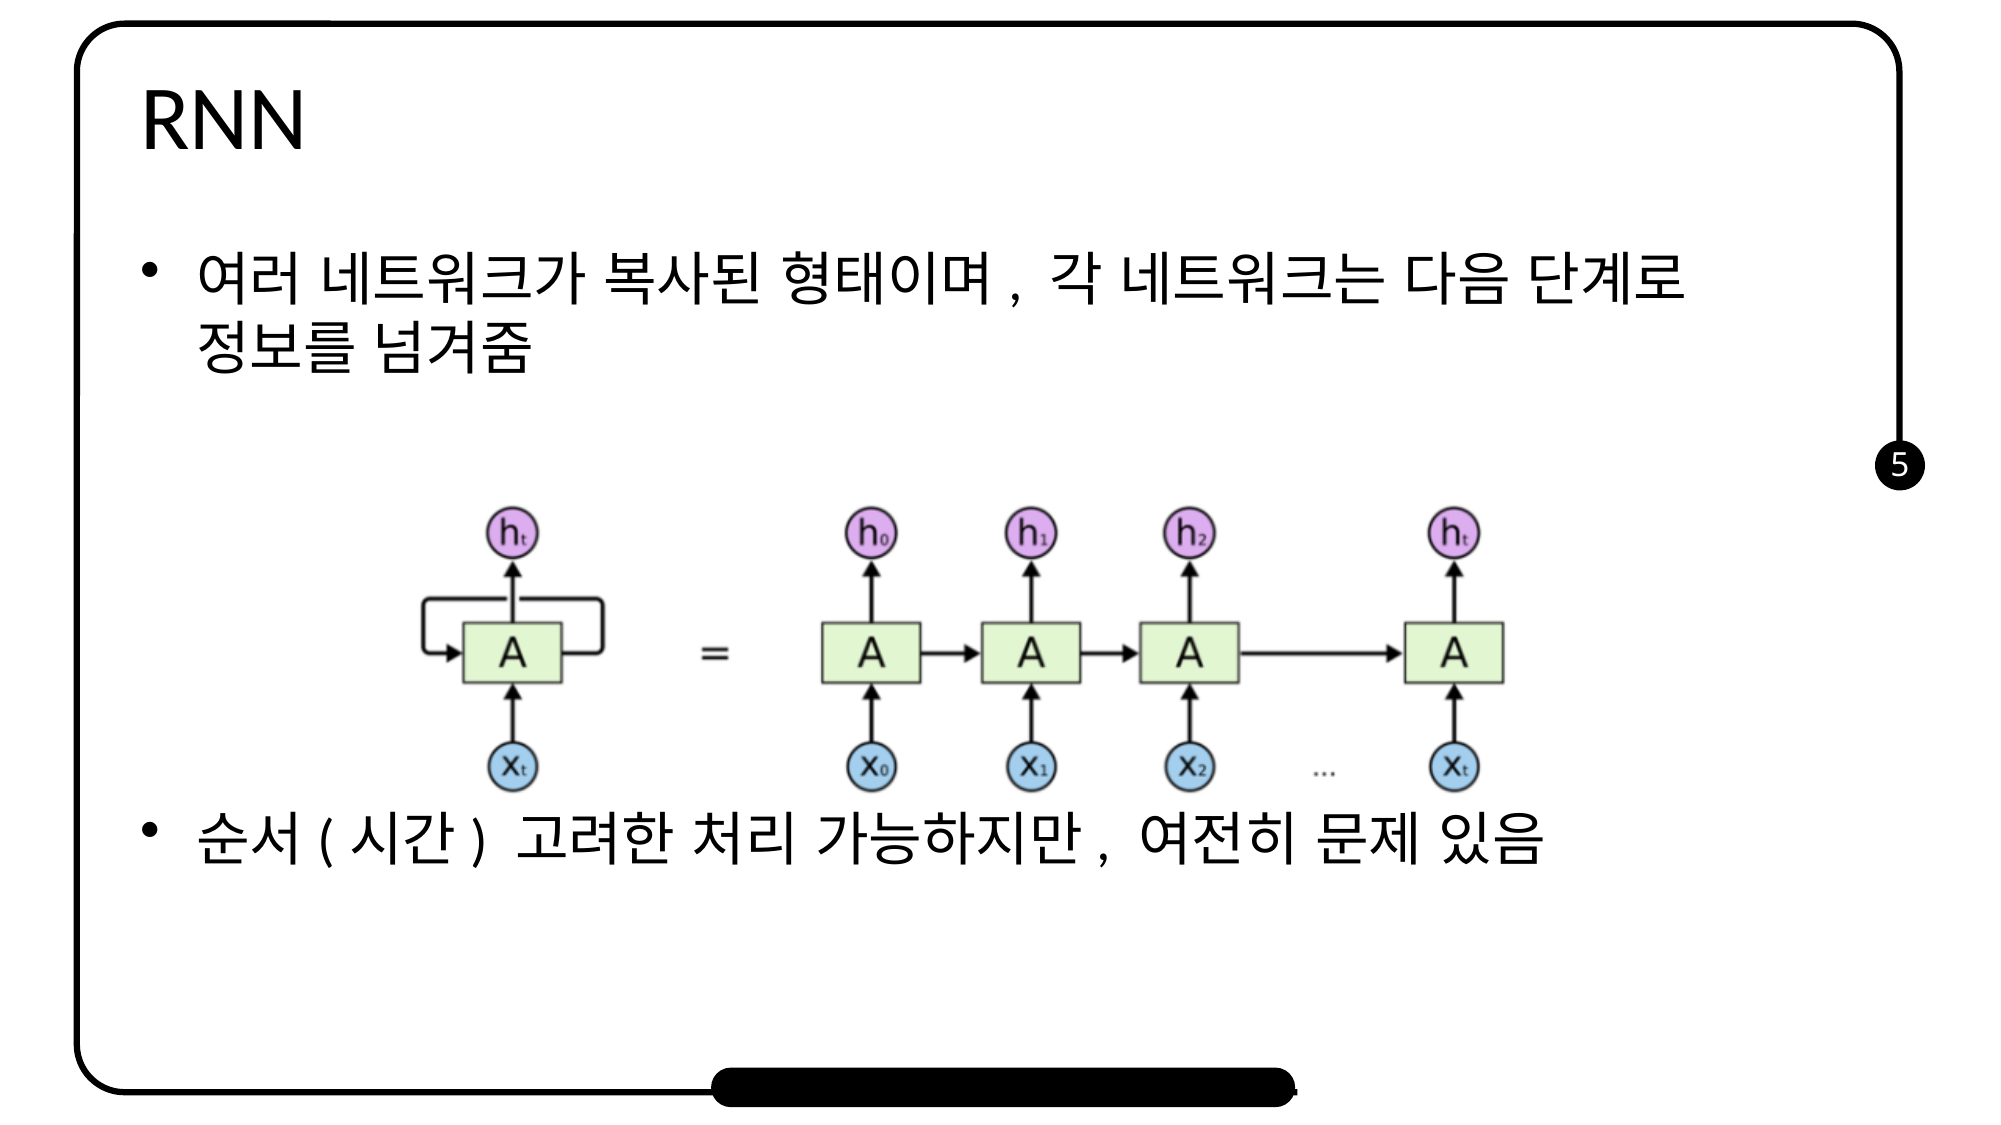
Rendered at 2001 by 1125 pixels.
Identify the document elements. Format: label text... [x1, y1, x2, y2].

list 여러 네트워크가 복사된 형태이며, 각 네트워크는 다음 단계로 정보를 넘겨줌 순서(시간) 고려한 처리 가능하지만, 여전히 문제 있음 [125, 234, 1854, 1058]
title RNN [125, 50, 1854, 210]
picture [407, 489, 1516, 803]
